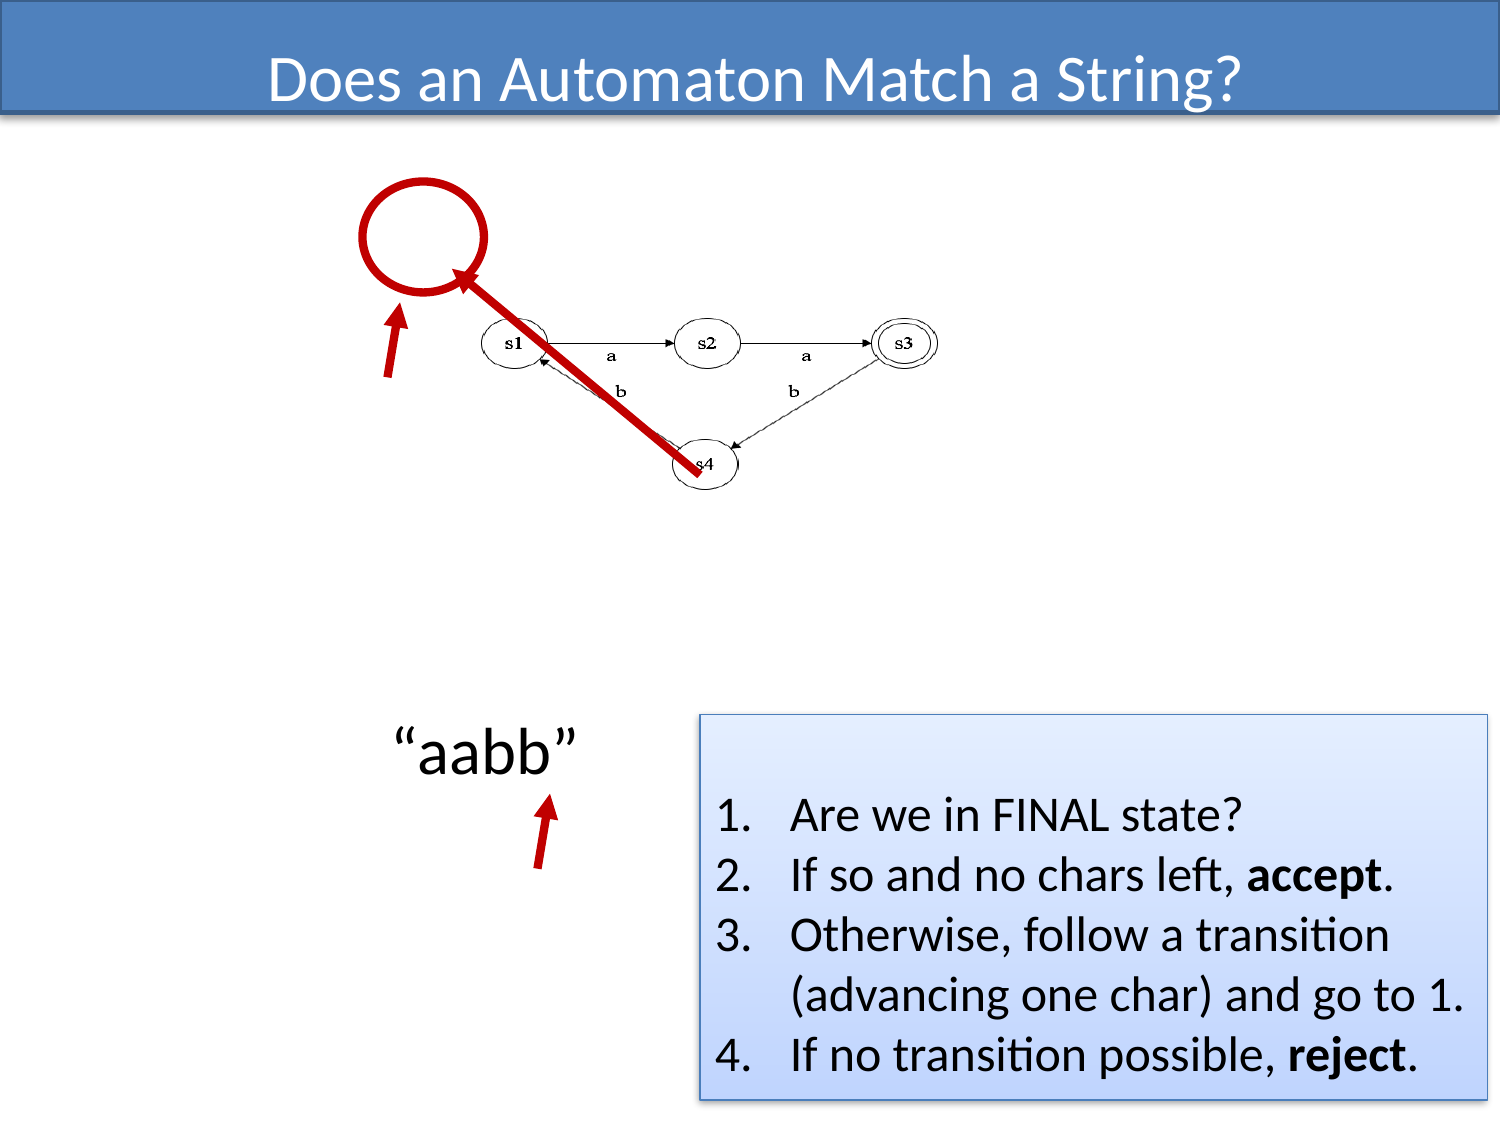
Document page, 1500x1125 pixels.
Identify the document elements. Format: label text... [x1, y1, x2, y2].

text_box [387, 302, 401, 378]
list “aabb” [75, 137, 1425, 1038]
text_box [537, 793, 551, 869]
picture [312, 137, 1188, 638]
title Does an Automaton Match a String? [81, 0, 1432, 169]
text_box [451, 268, 701, 476]
